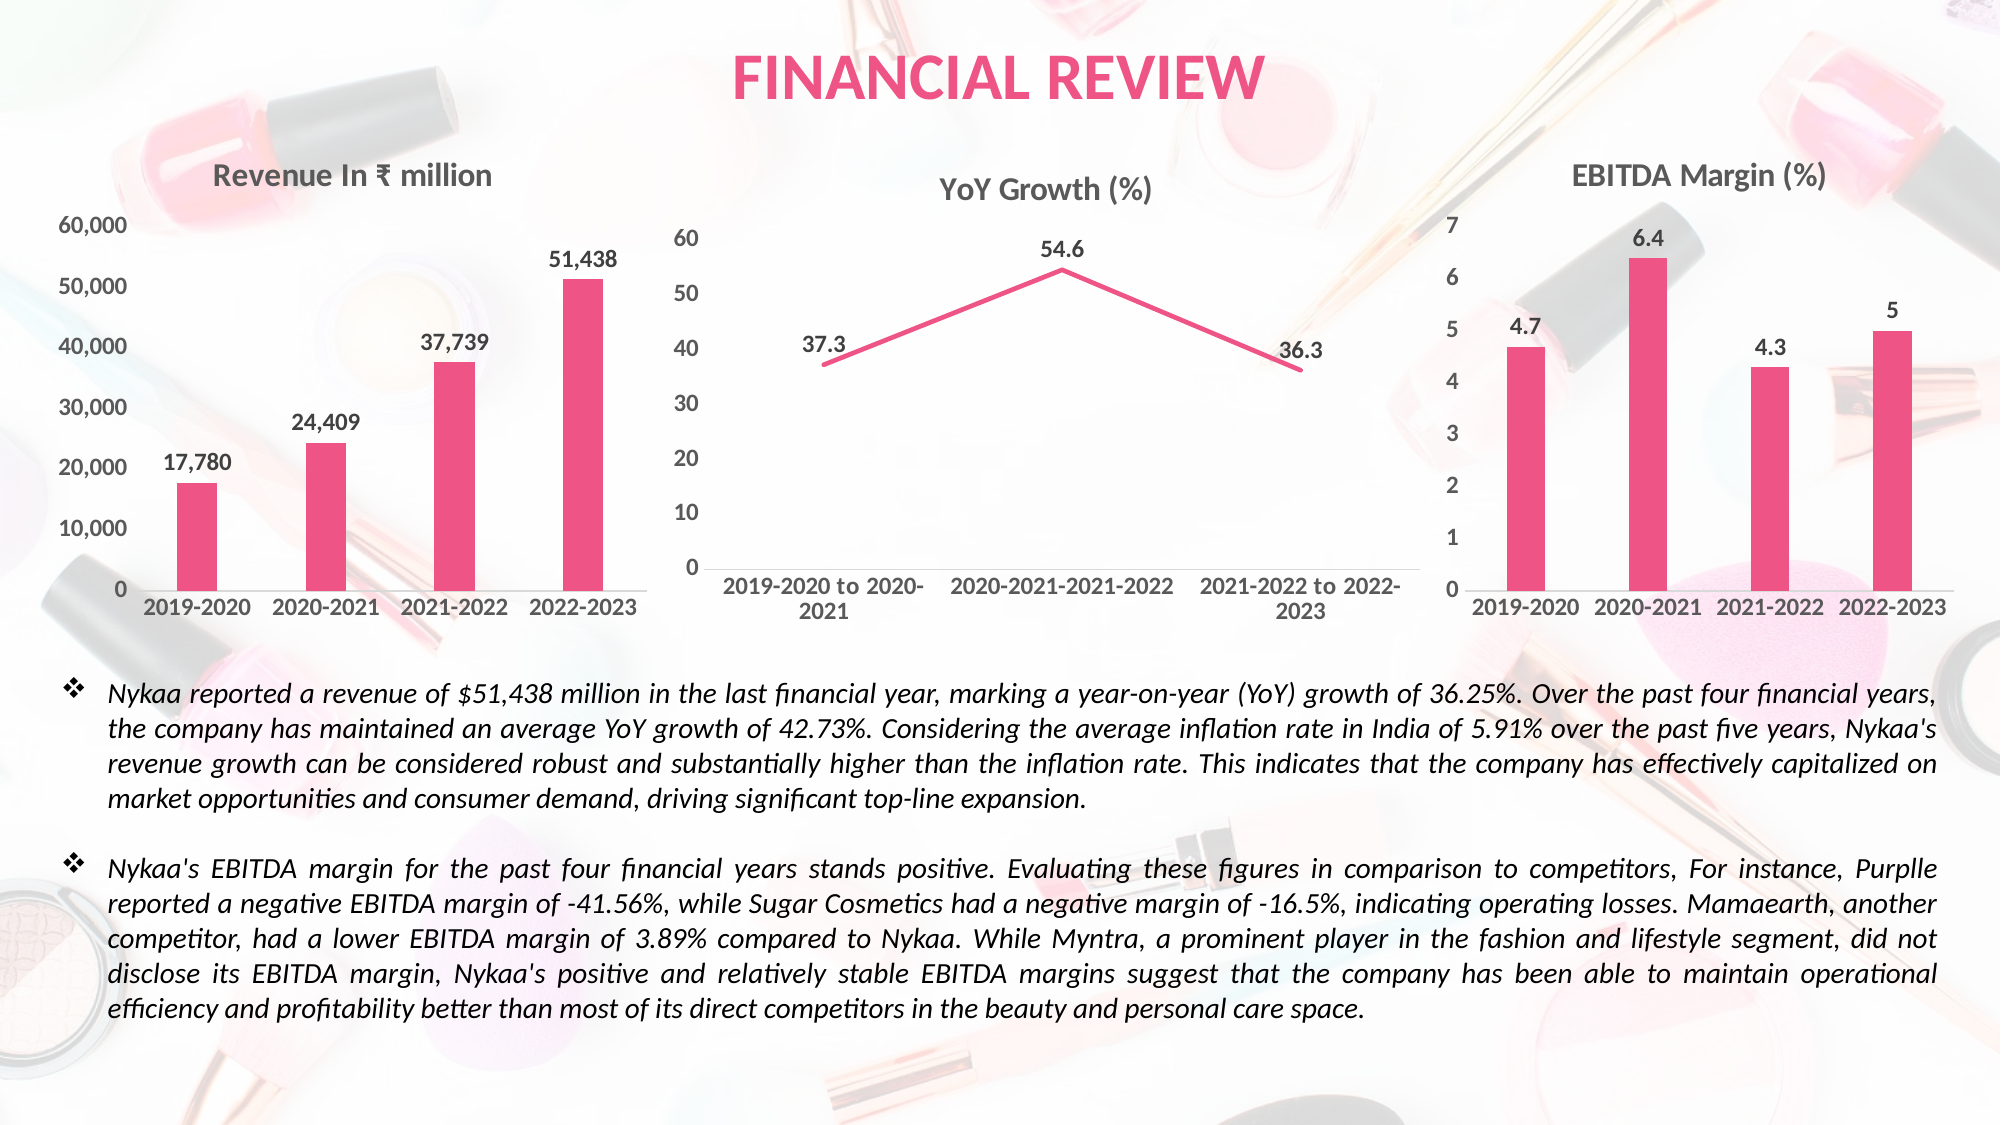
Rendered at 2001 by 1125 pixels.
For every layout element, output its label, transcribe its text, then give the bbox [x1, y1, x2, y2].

title FINANCIAL REVIEW [137, 22, 1863, 134]
text_box Nykaa reported a revenue of $51,438 million in the last financial year, marking a year-on-year (YoY) growth of 36.25%. Over the past four financial years, the company has maintained an average YoY growth of 42.73%. Considering the average inflation rate in India of 5.91% over the past five years, Nykaa's revenue growth can be considered robust and substantially higher than the inflation rate. This indicates that the company has effectively capitalized on market opportunities and consumer demand, driving significant top-line expansion. Nykaa's EBITDA margin for the past four financial years stands positive. Evaluating these figures in comparison to competitors, For instance, Purplle reported a negative EBITDA margin of -41.56%, while Sugar Cosmetics had a negative margin of -16.5%, indicating operating losses. Mamaearth, another competitor, had a lower EBITDA margin of 3.89% compared to Nykaa. While Myntra, a prominent player in the fashion and lifestyle segment, did not disclose its EBITDA margin, Nykaa's positive and relatively stable EBITDA margins suggest that the company has been able to maintain operational efficiency and profitability better than most of its direct competitors in the beauty and personal care space. [46, 667, 1954, 1067]
chart [46, 133, 1965, 636]
